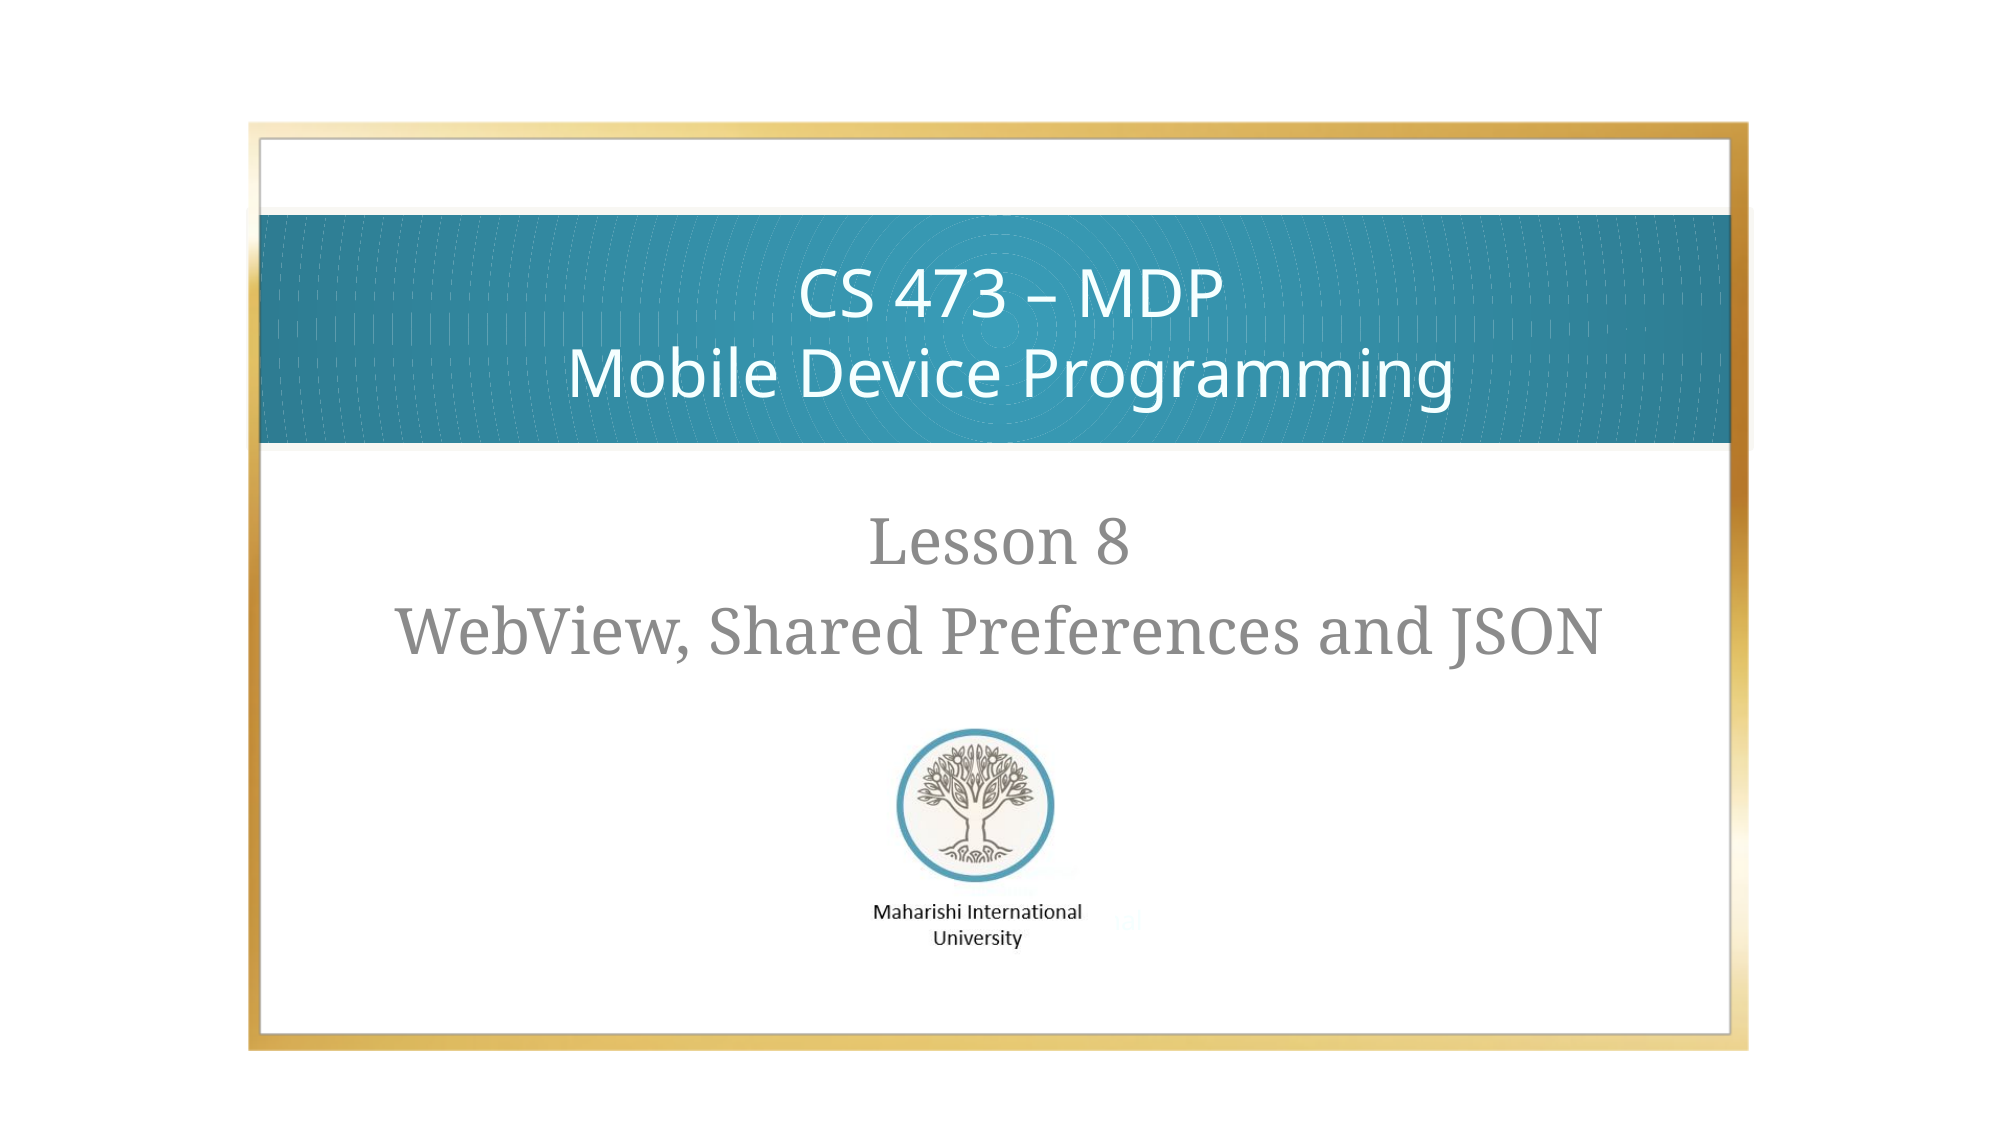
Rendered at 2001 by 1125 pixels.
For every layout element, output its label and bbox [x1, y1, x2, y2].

picture [246, 120, 1749, 1052]
